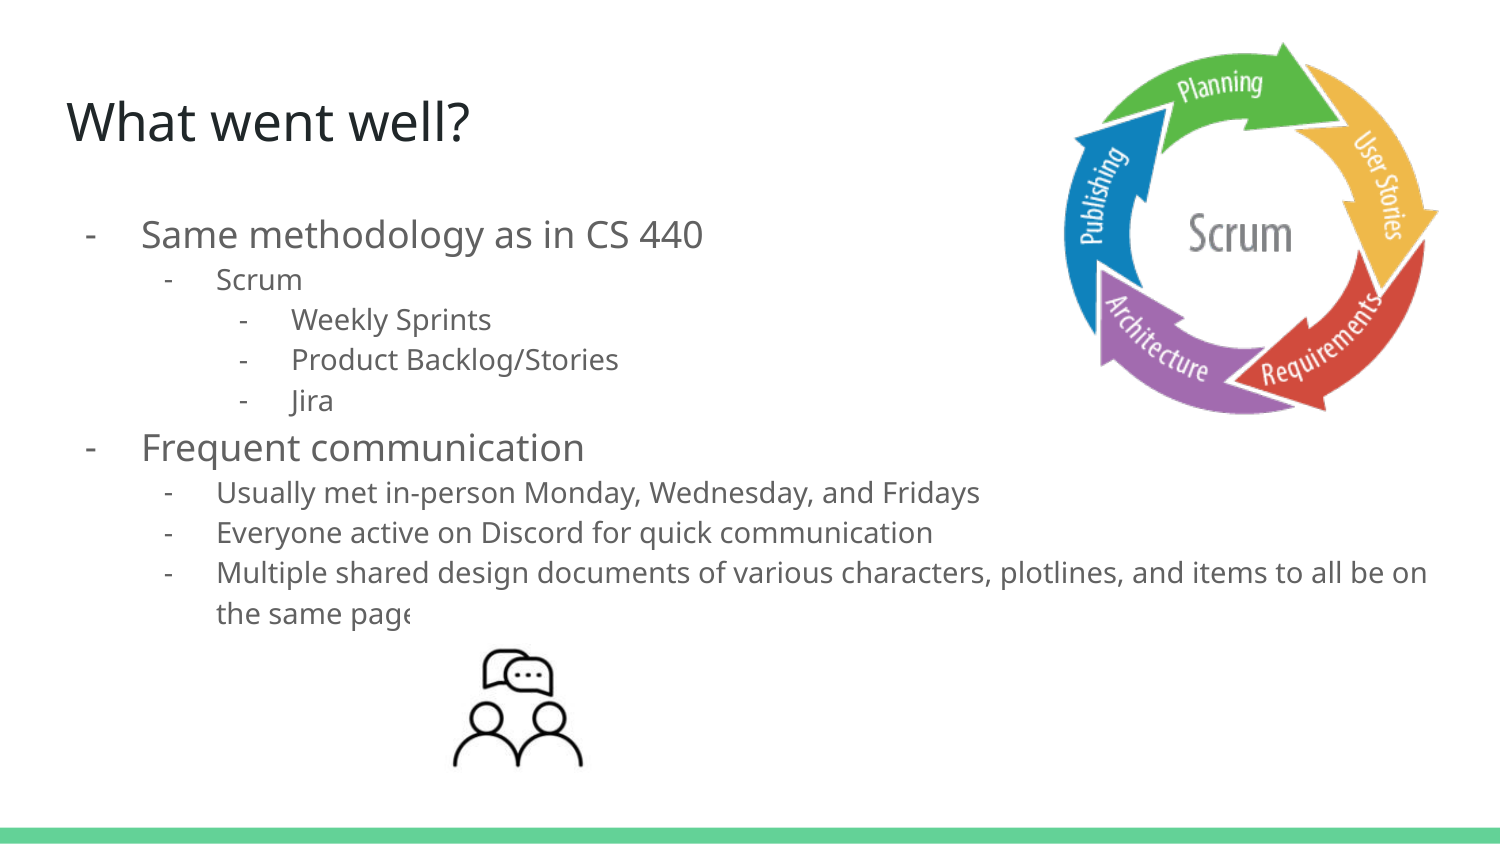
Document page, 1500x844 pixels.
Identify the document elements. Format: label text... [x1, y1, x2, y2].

title What went well? [51, 72, 1042, 167]
list Same methodology as in CS 440 Scrum Weekly Sprints Product Backlog/Stories Jira Frequent communication Usually met in-person Monday, Wednesday, and Fridays Everyone active on Discord for quick communication Multiple shared design documents of various characters, plotlines, and items to all be on the same page [51, 189, 1449, 750]
picture [410, 600, 626, 816]
picture [1047, 25, 1455, 433]
